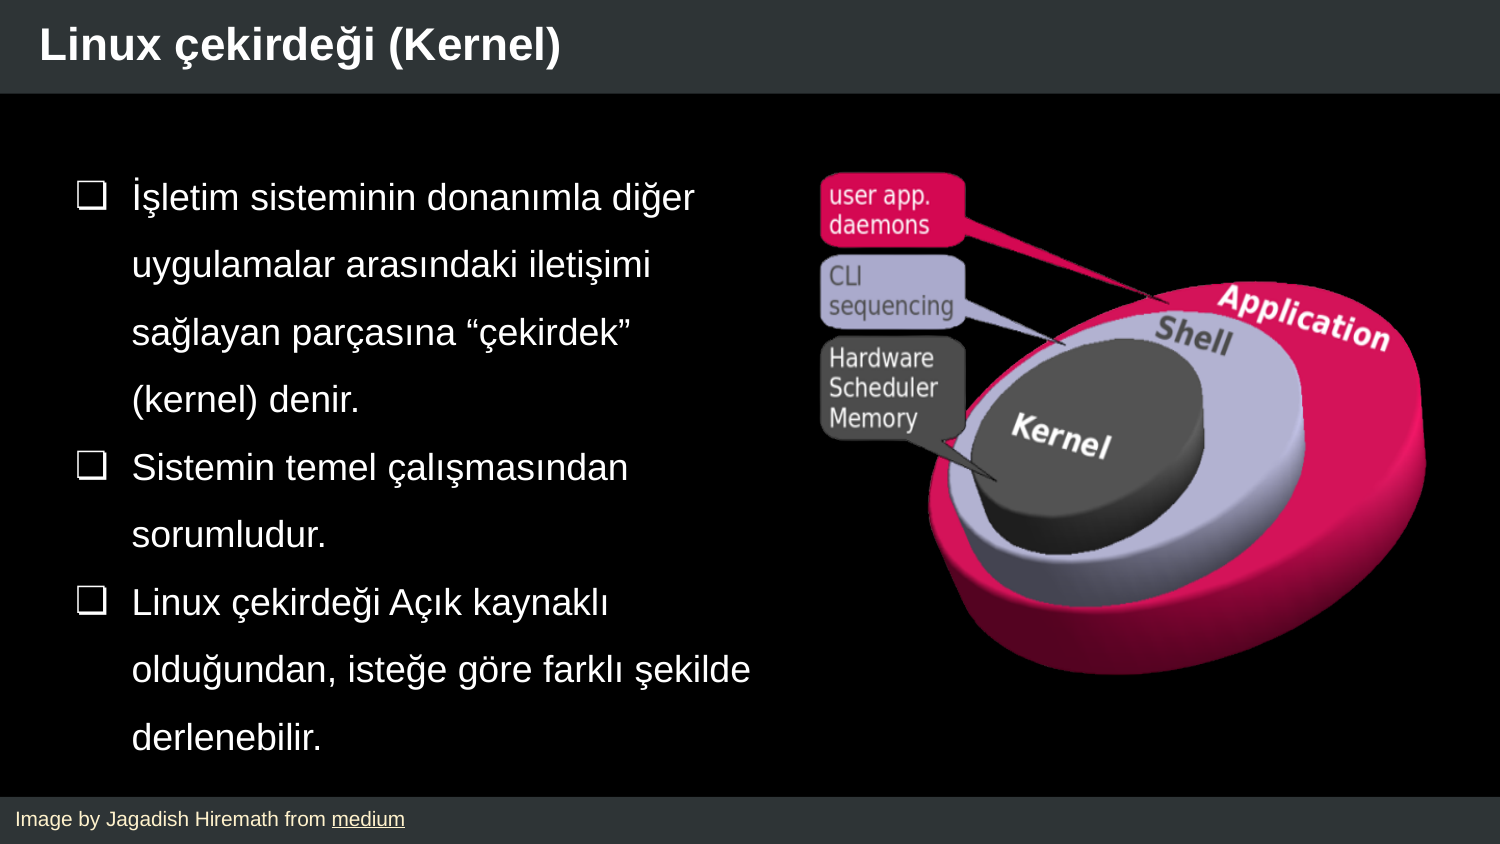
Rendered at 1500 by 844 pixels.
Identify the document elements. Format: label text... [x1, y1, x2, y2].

picture [810, 160, 1432, 684]
title Linux çekirdeği (Kernel) [24, 0, 1313, 85]
text_box Image by Jagadish Hiremath from medium [0, 792, 1500, 843]
text_box İşletim sisteminin donanımla diğer uygulamalar arasındaki iletişimi sağlayan parçasına “çekirdek” (kernel) denir. Sistemin temel çalışmasından sorumludur. Linux çekirdeği Açık kaynaklı olduğundan, isteğe göre farklı şekilde derlenebilir. [41, 135, 780, 730]
